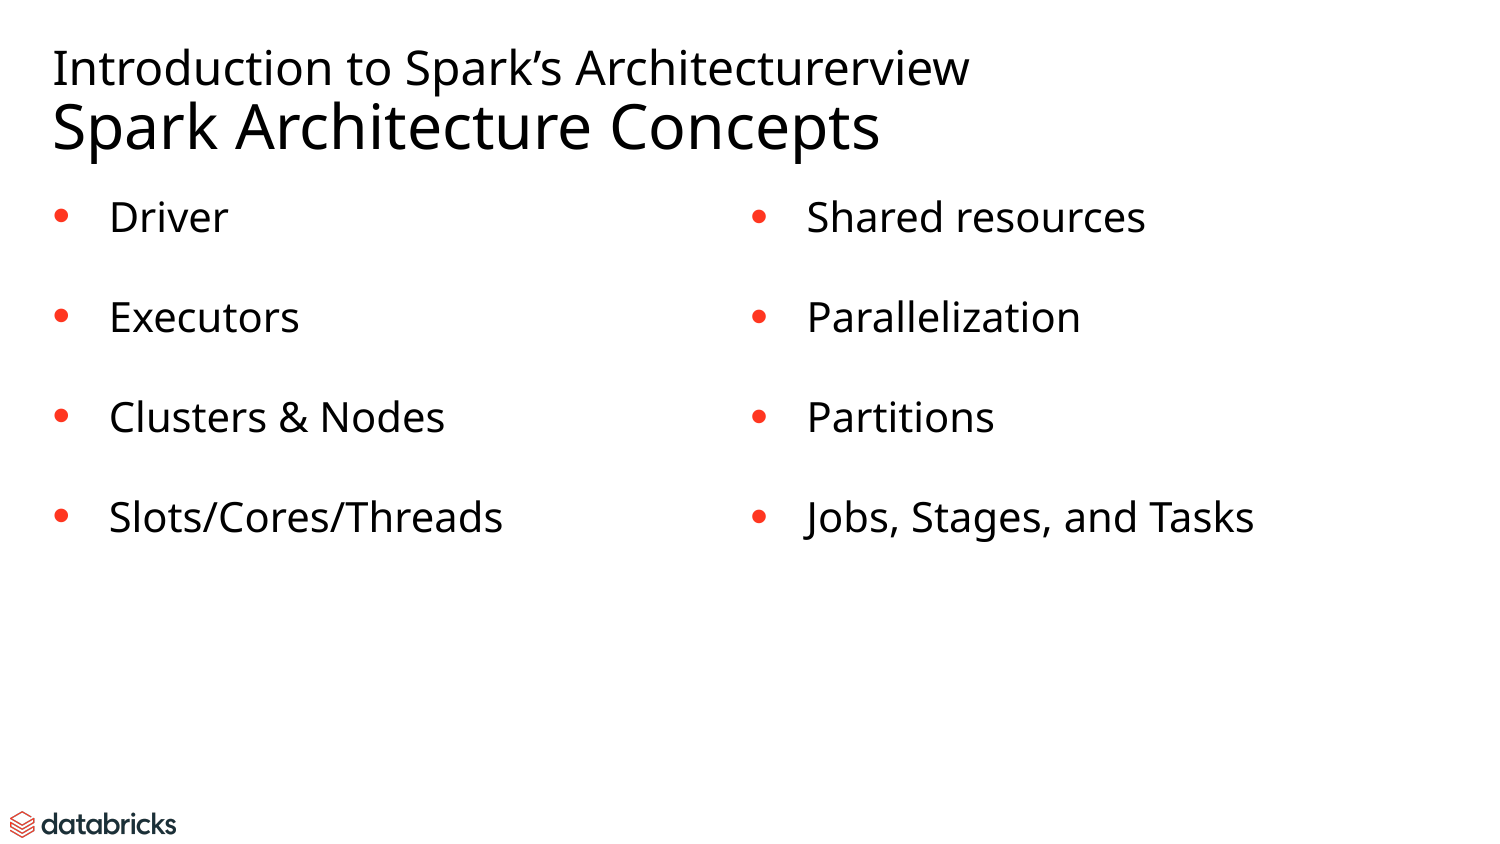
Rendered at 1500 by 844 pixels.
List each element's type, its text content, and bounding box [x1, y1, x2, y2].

text_box Spark Architecture Concepts [0, 86, 1500, 162]
text_box Driver Executors Clusters & Nodes Slots/Cores/Threads [52, 184, 750, 547]
text_box Shared resources Parallelization Partitions Jobs, Stages, and Tasks [750, 185, 1394, 548]
title Introduction to Spark’s Architecturerview [0, 37, 1500, 86]
picture [10, 811, 176, 838]
